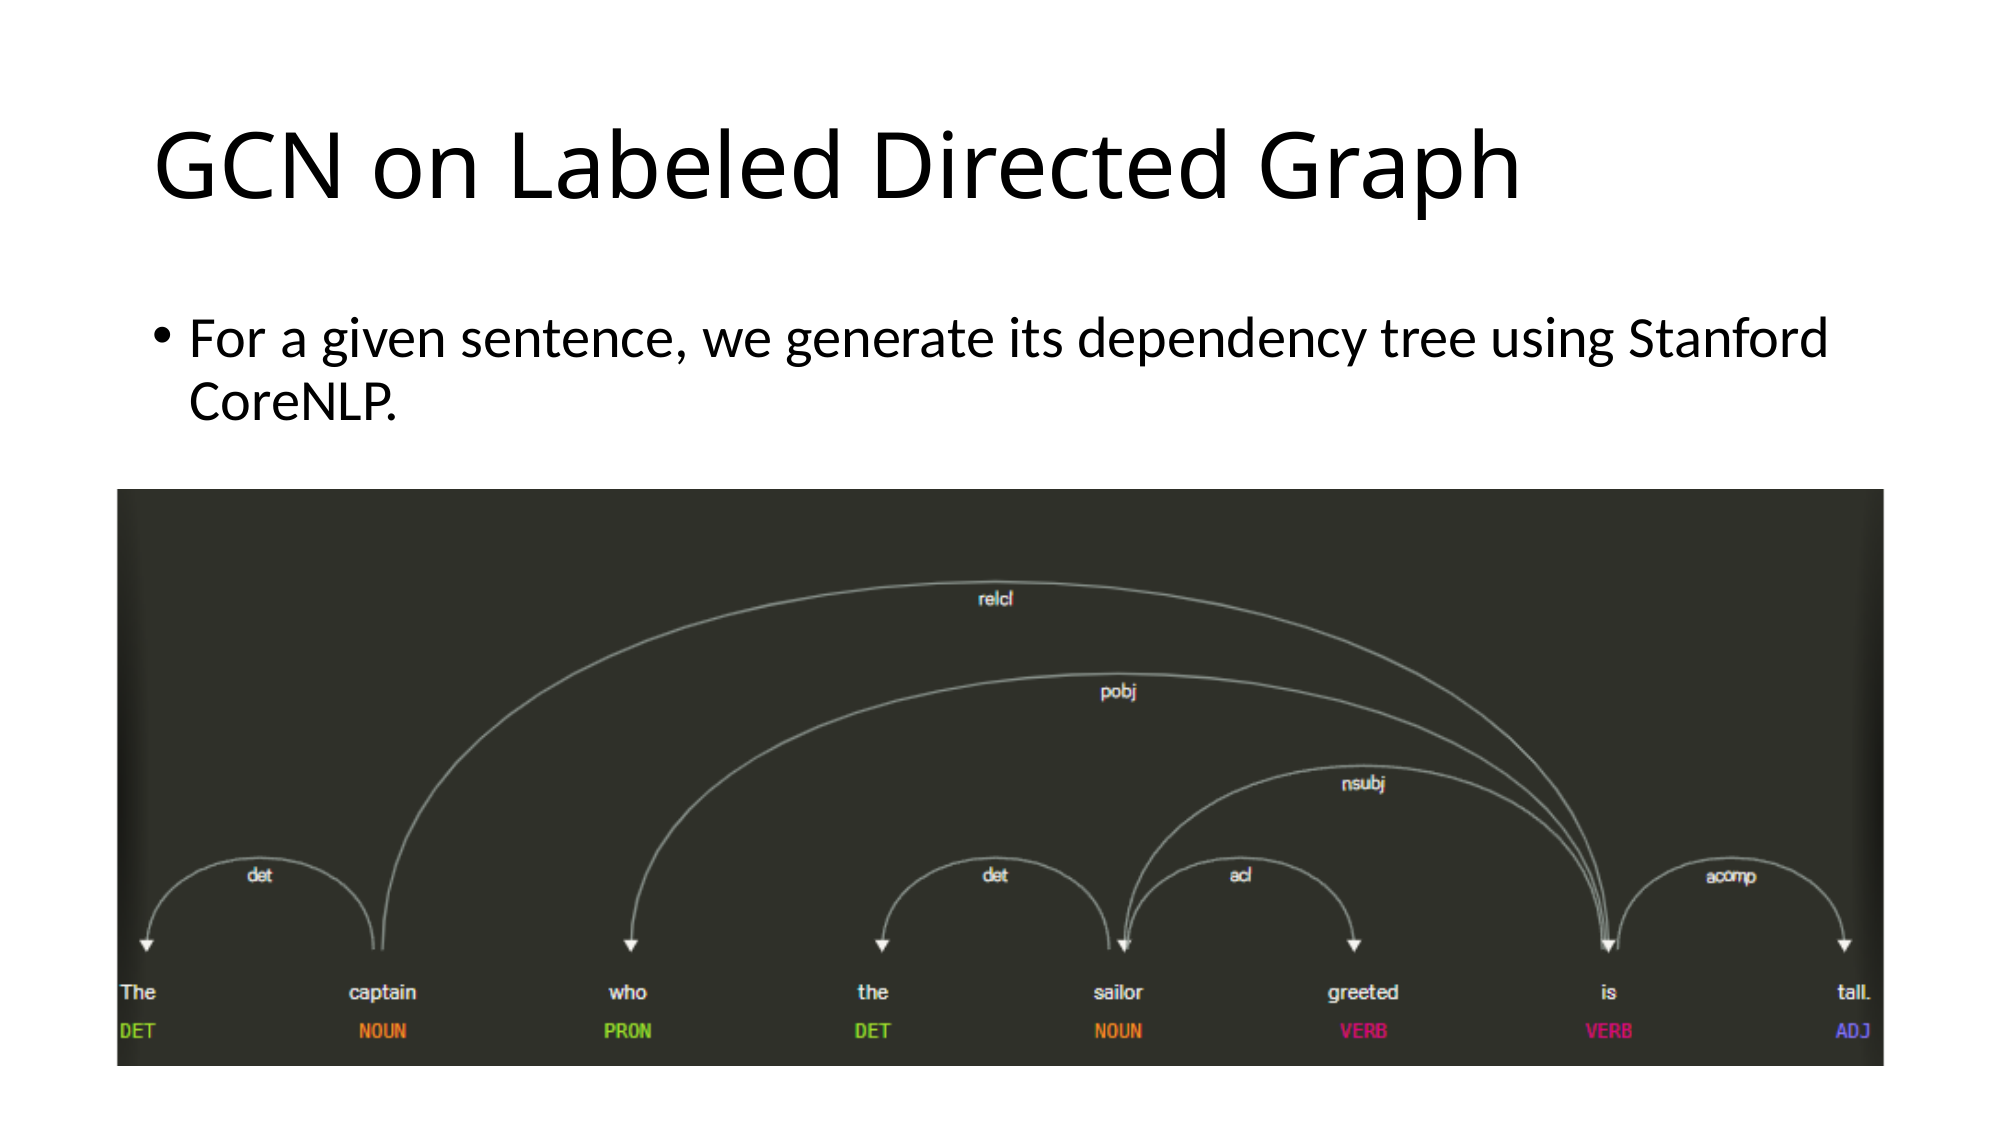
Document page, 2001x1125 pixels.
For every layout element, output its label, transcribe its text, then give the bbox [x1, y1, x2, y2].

picture [114, 489, 1886, 1085]
title GCN on Labeled Directed Graph [137, 59, 1863, 278]
list For a given sentence, we generate its dependency tree using Stanford CoreNLP. Then run GCN over the dependency graph [137, 299, 1863, 489]
